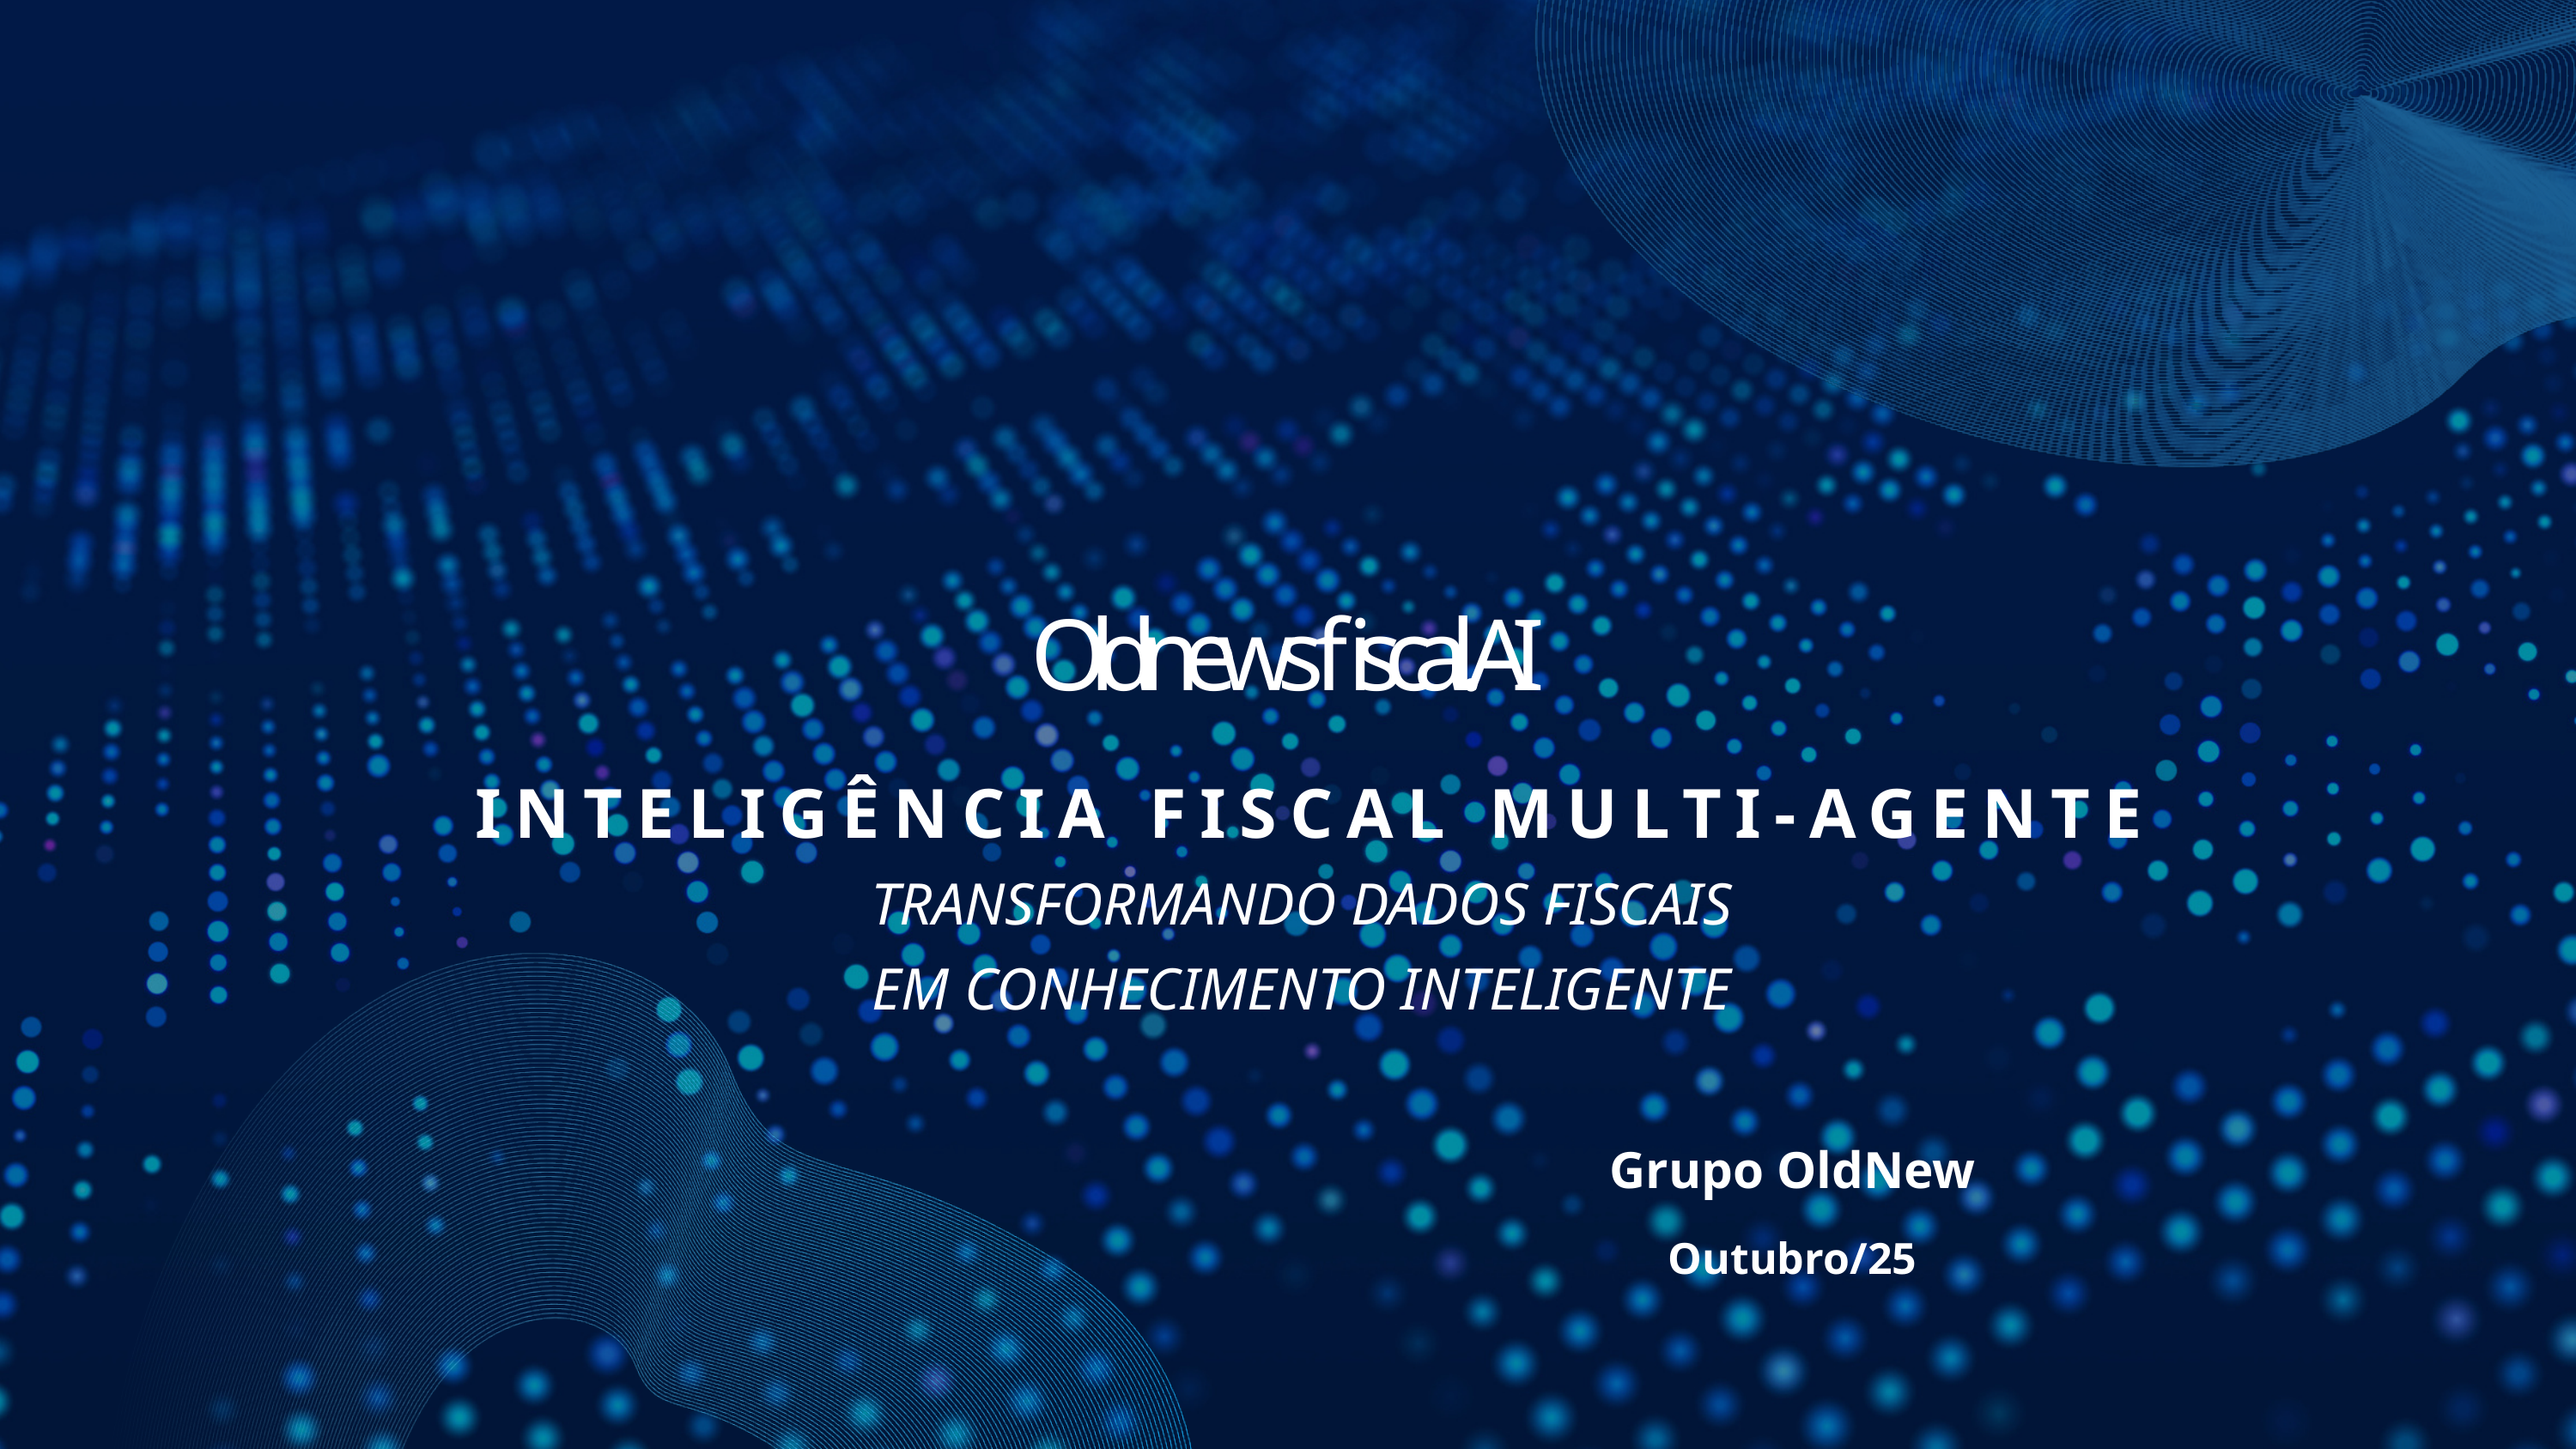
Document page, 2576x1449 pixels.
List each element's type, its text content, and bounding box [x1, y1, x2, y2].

text_box Outubro/25 [1062, 1174, 2523, 1283]
text_box [94, 948, 1202, 1449]
text_box INTELIGÊNCIA FISCAL MULTI-AGENTE TRANSFORMANDO DADOS FISCAIS EM CONHECIMENTO INTELIGENTE [352, 767, 2267, 1022]
text_box [1527, 0, 2576, 476]
text_box [0, 0, 2576, 1449]
text_box Oldnews fiscal.AI [197, 477, 2378, 711]
text_box Grupo OldNew [1516, 1090, 2069, 1174]
